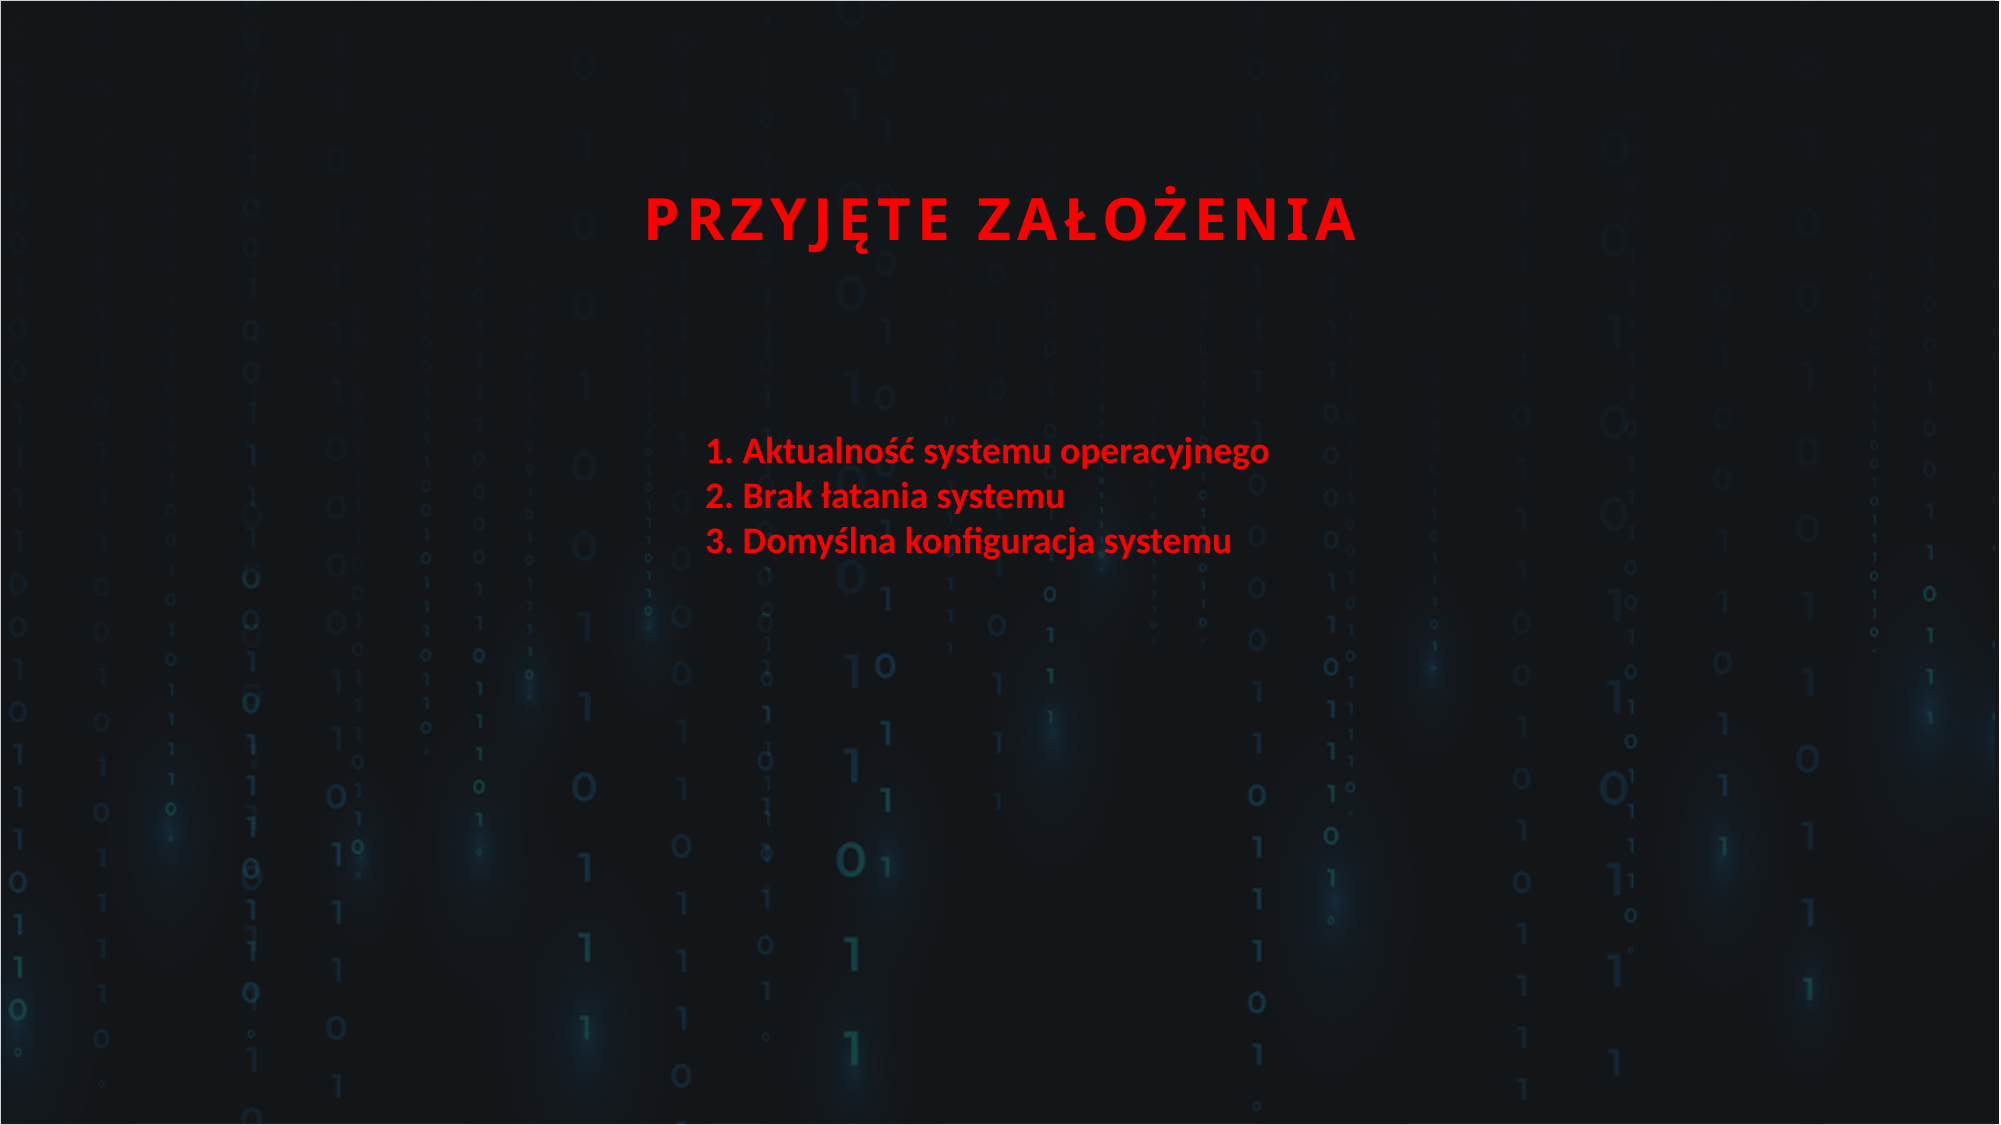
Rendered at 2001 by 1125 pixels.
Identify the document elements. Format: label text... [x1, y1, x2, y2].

text_box PRZYJĘTE ZAŁOŻENIA [628, 174, 1372, 260]
text_box 1. Aktualność systemu operacyjnego 2. Brak łatania systemu 3. Domyślna konfiguracja systemu [690, 418, 1307, 704]
